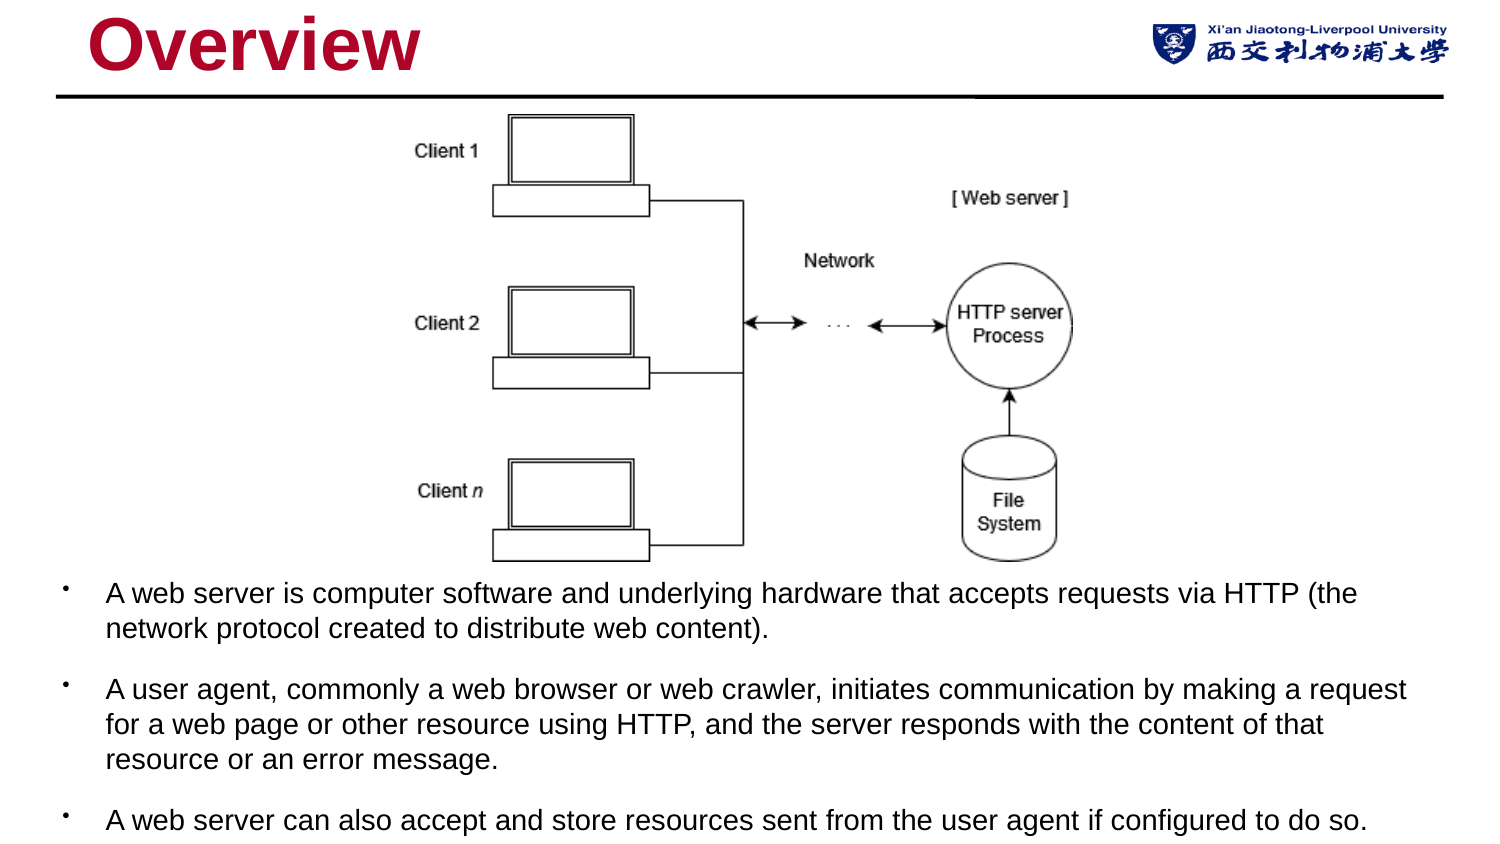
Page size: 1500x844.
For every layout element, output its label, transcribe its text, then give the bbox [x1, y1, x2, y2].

picture [383, 114, 1073, 562]
picture [1149, 11, 1453, 75]
title Overview [82, 15, 1418, 89]
list A web server is computer software and underlying hardware that accepts requests via HTTP (the network protocol created to distribute web content). A user agent, commonly a web browser or web crawler, initiates communication by making a request for a web page or other resource using HTTP, and the server responds with the content of that resource or an error message. A web server can also accept and store resources sent from the user agent if configured to do so. [57, 568, 1443, 747]
